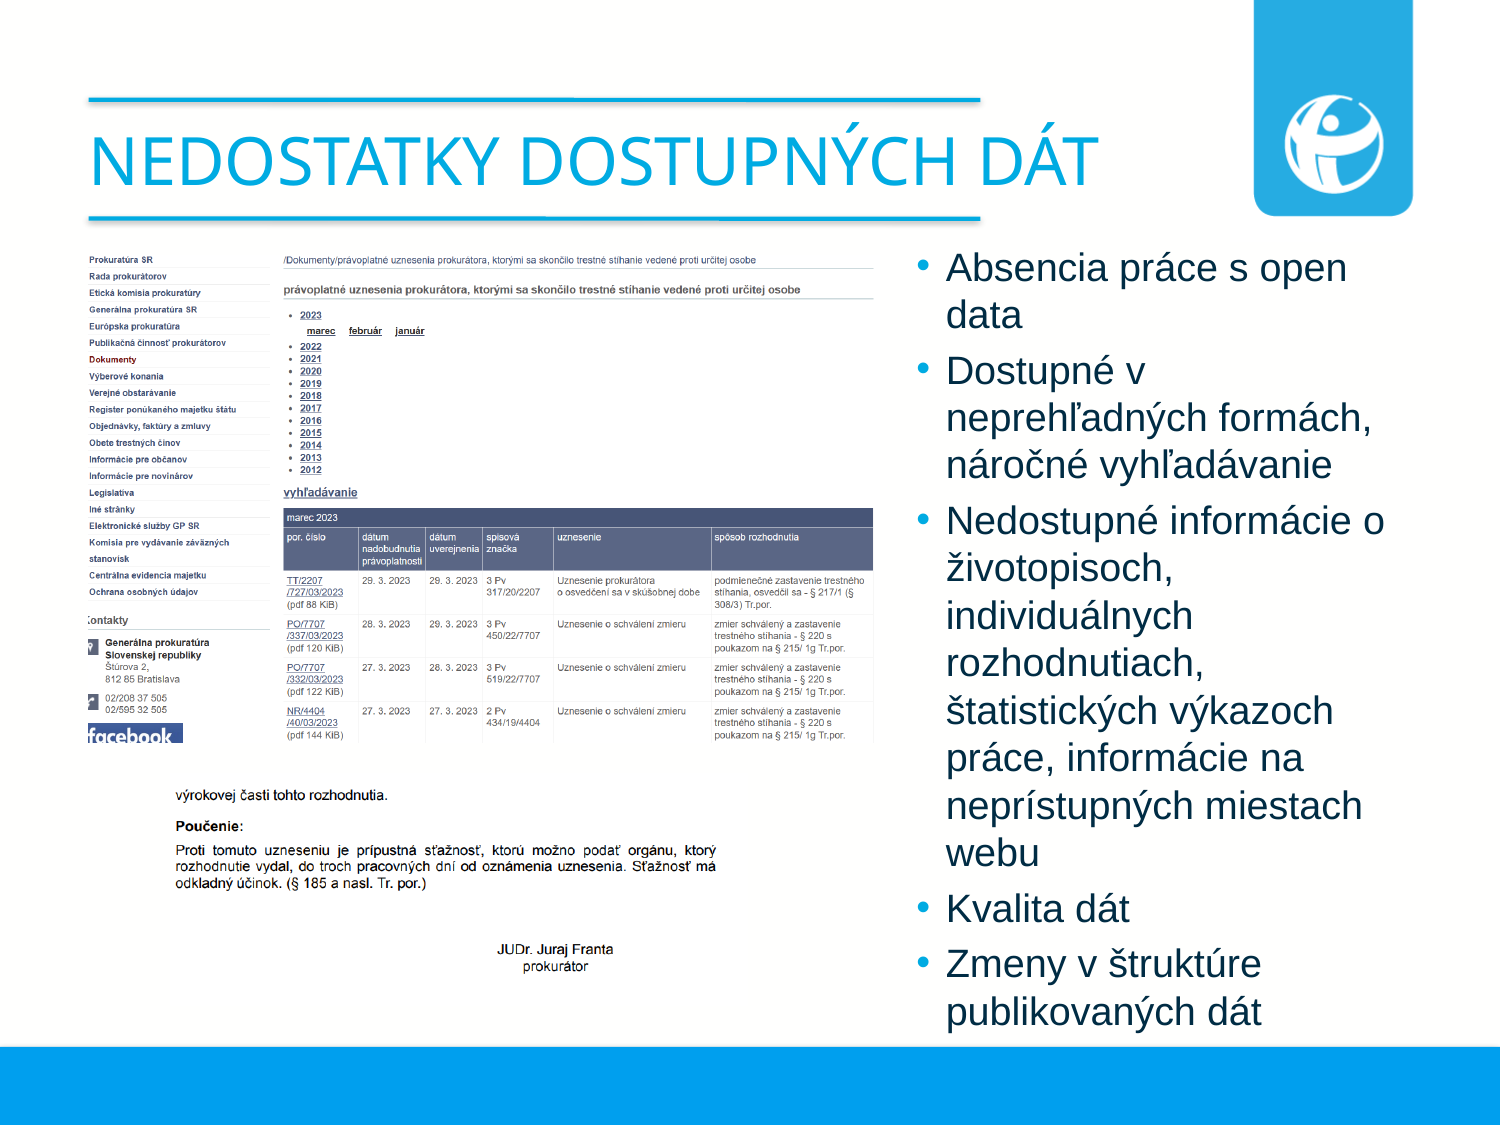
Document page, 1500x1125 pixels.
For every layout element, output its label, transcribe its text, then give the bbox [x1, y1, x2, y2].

picture [1230, 0, 1500, 242]
picture [170, 773, 748, 1006]
list Absencia práce s open data Dostupné v neprehľadných formách, náročné vyhľadávanie Nedostupné informácie o životopisoch, individuálnych rozhodnutiach, štatistických výkazoch práce, informácie na neprístupných miestach webu Kvalita dát Zmeny v štruktúre publikovaných dát [916, 241, 1412, 884]
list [88, 255, 881, 743]
title Nedostatky dostupných dát [88, 93, 1129, 225]
